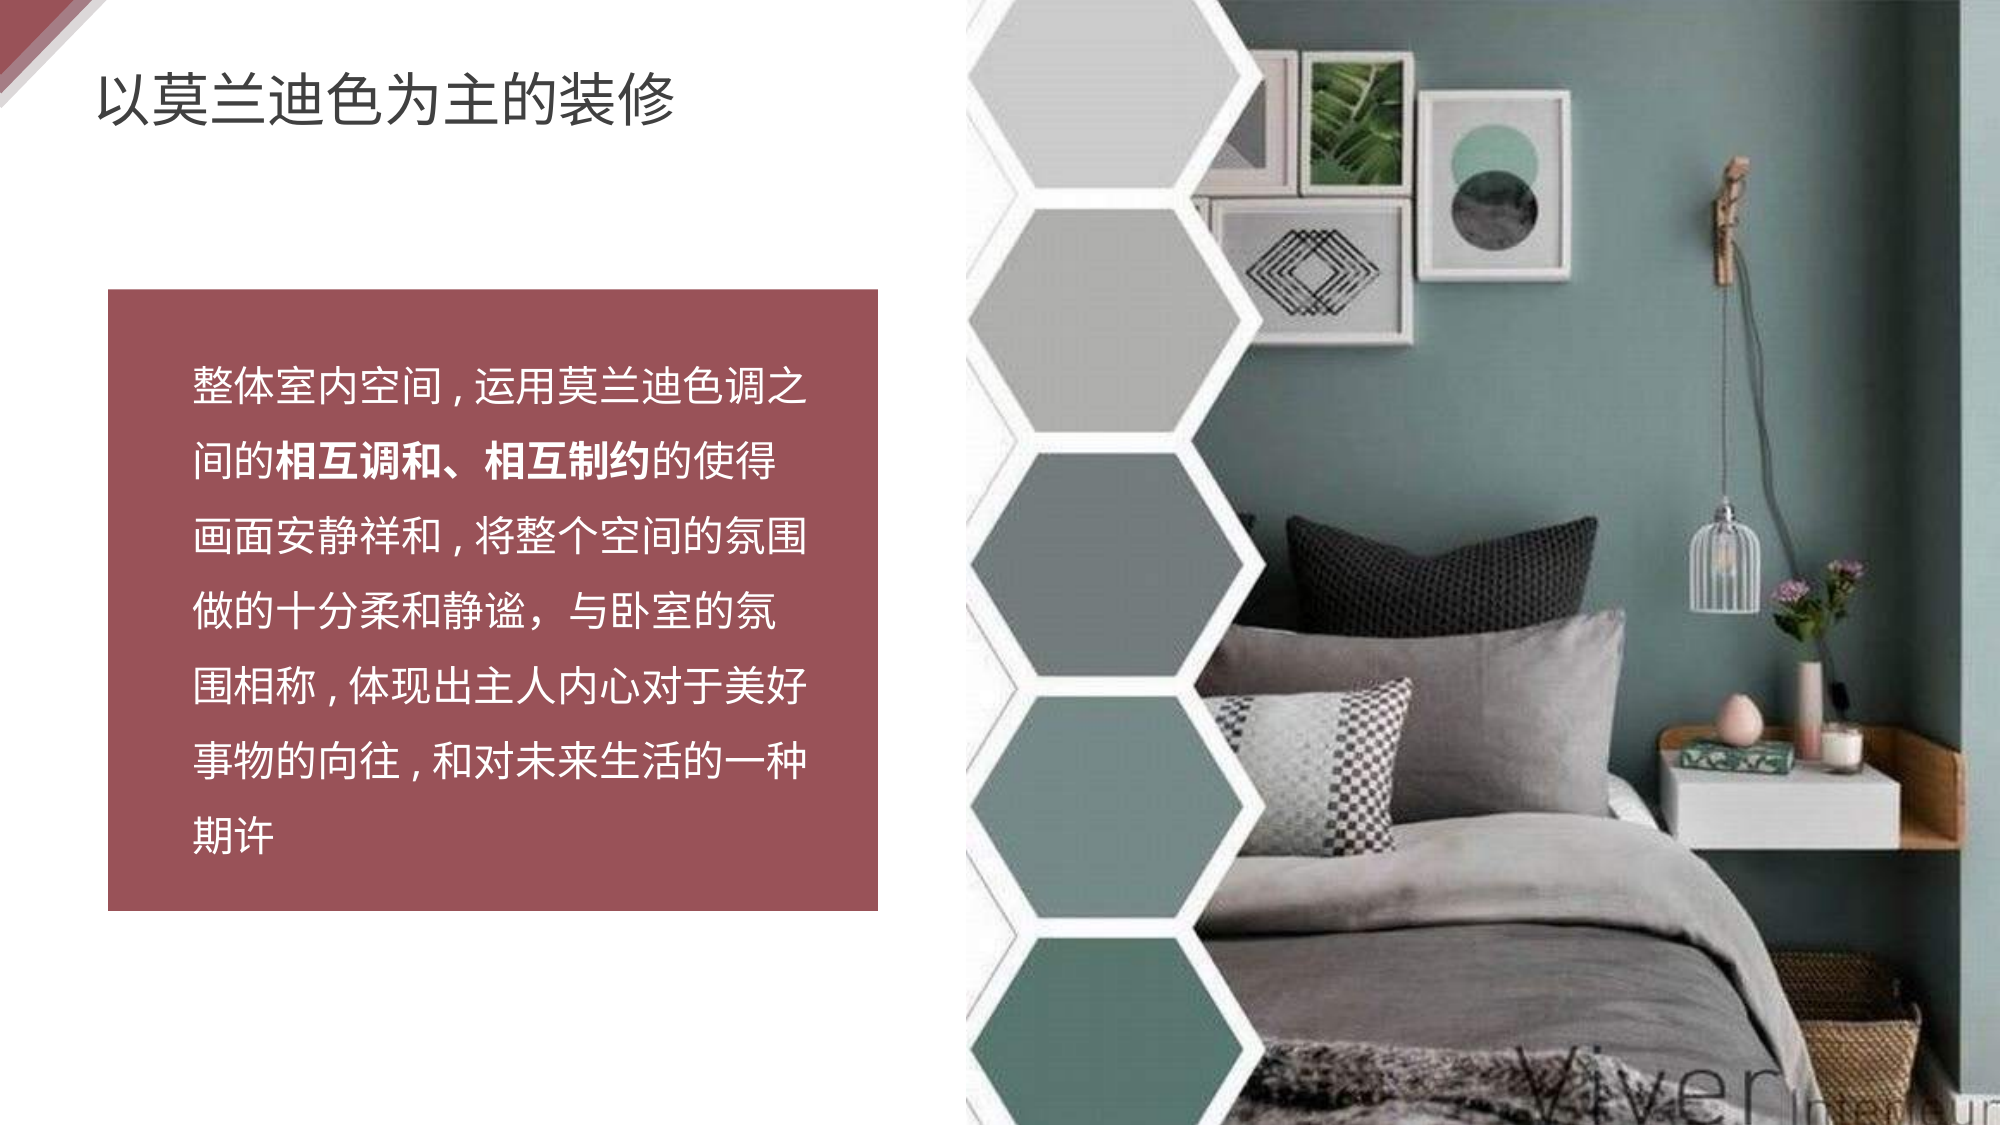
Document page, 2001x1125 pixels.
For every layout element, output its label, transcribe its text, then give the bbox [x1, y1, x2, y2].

picture [966, 0, 2000, 1125]
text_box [0, 0, 77, 77]
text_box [108, 289, 879, 911]
text_box 以莫兰迪色为主的装修 [78, 20, 691, 141]
